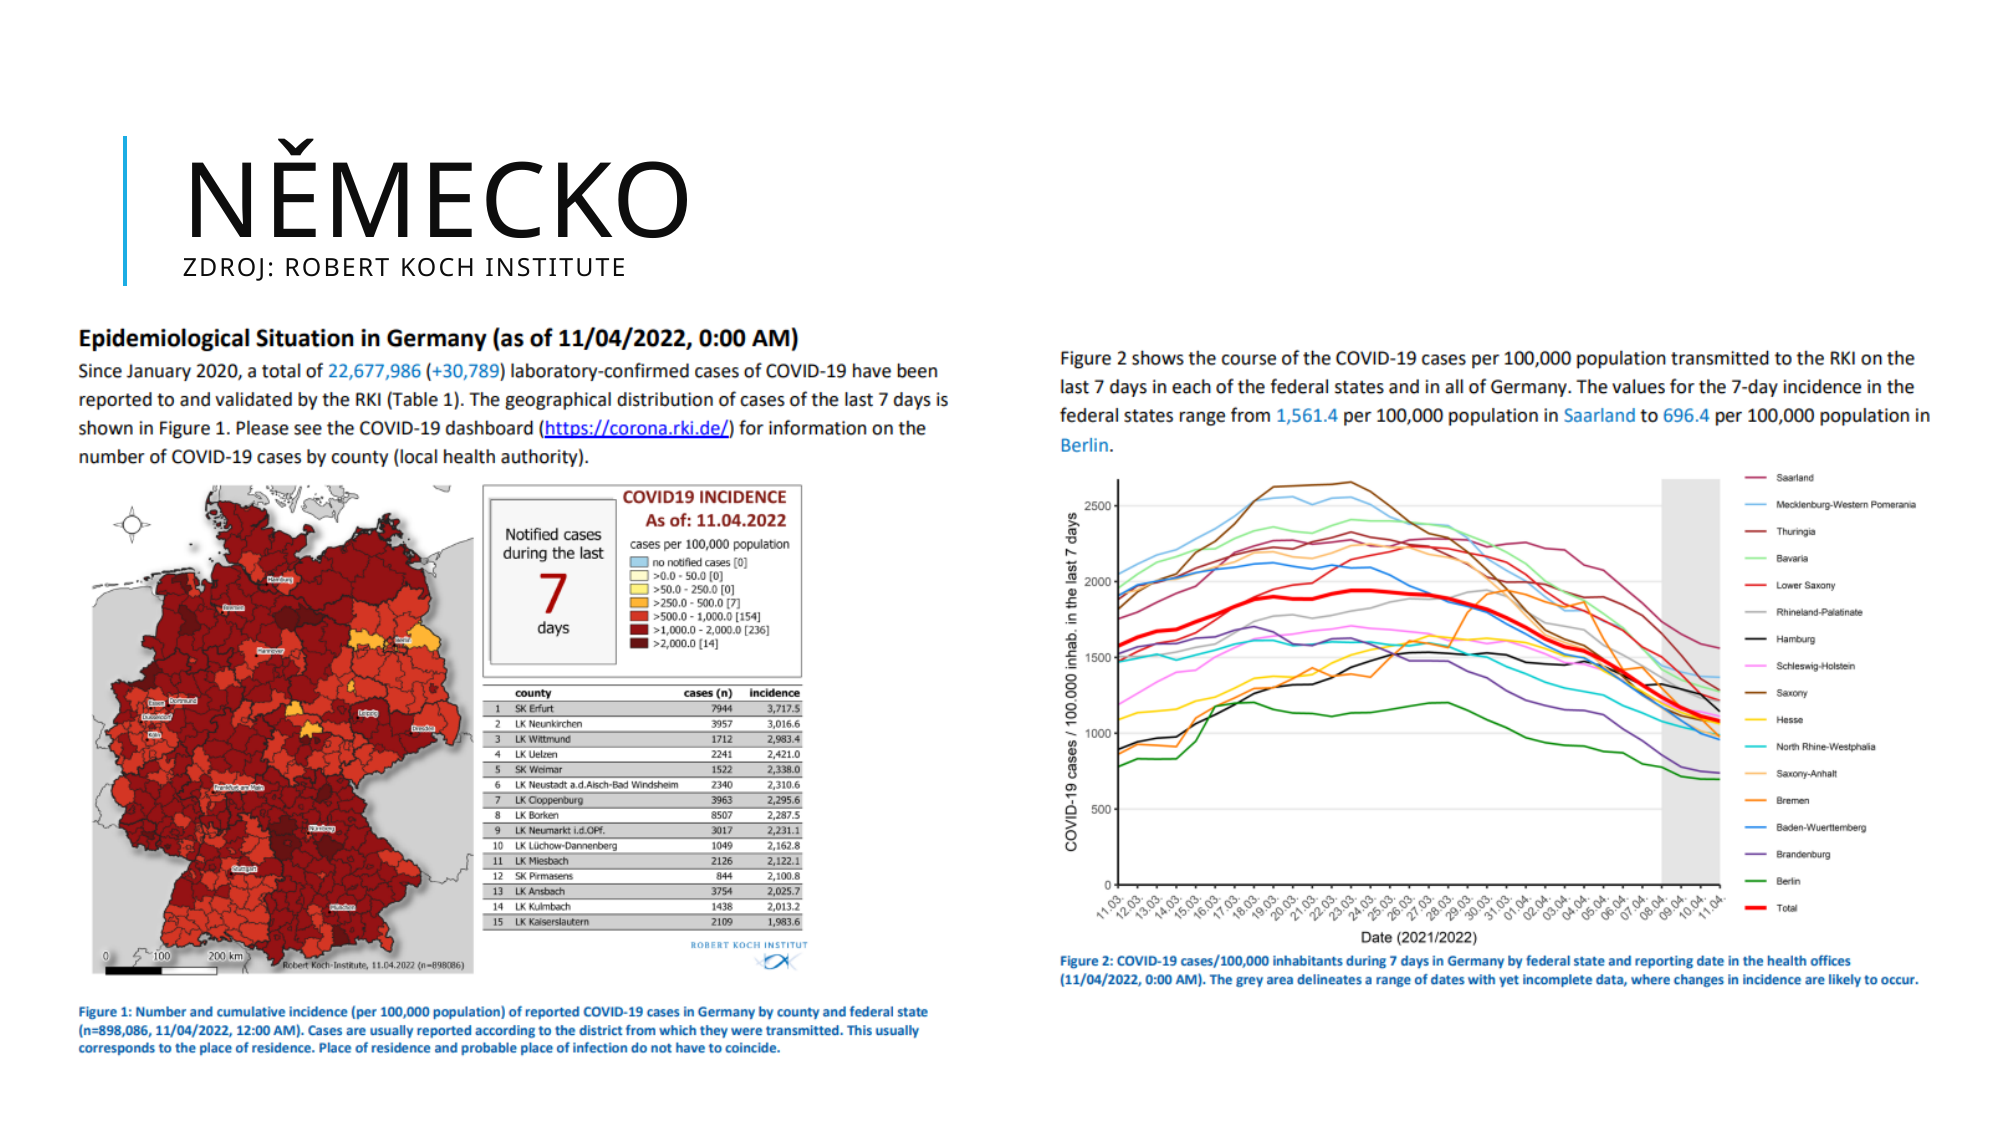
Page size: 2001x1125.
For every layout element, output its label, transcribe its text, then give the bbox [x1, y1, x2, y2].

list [62, 309, 979, 1076]
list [1045, 341, 1972, 1009]
title Německo ZDROJ: ROBERT Koch Institute [168, 96, 1763, 342]
